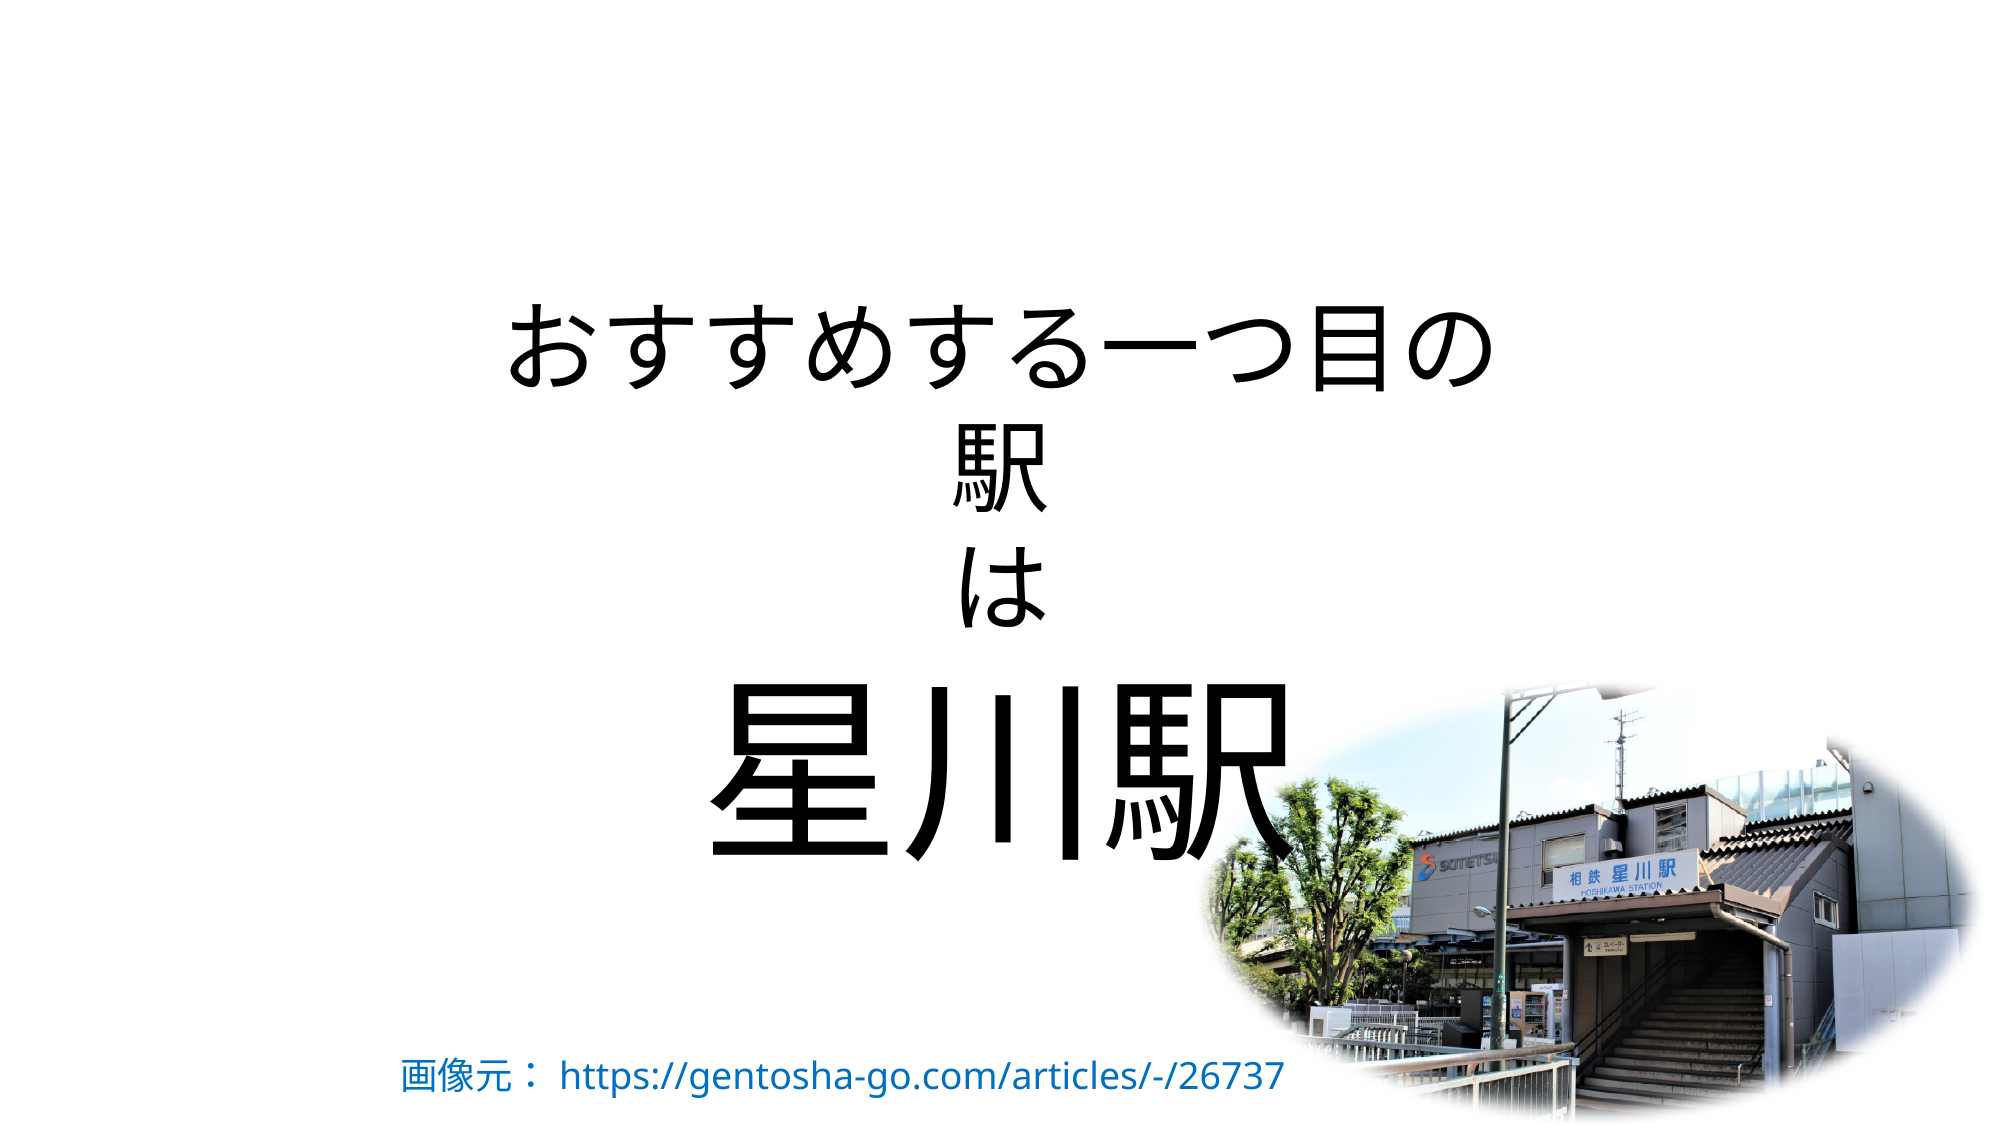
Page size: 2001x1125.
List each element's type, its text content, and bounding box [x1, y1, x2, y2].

text_box おすすめする一つ目の駅 は 星川駅 [448, 276, 1553, 892]
picture [1193, 678, 1988, 1125]
text_box 画像元：https://gentosha-go.com/articles/-/26737 [385, 1044, 1193, 1105]
